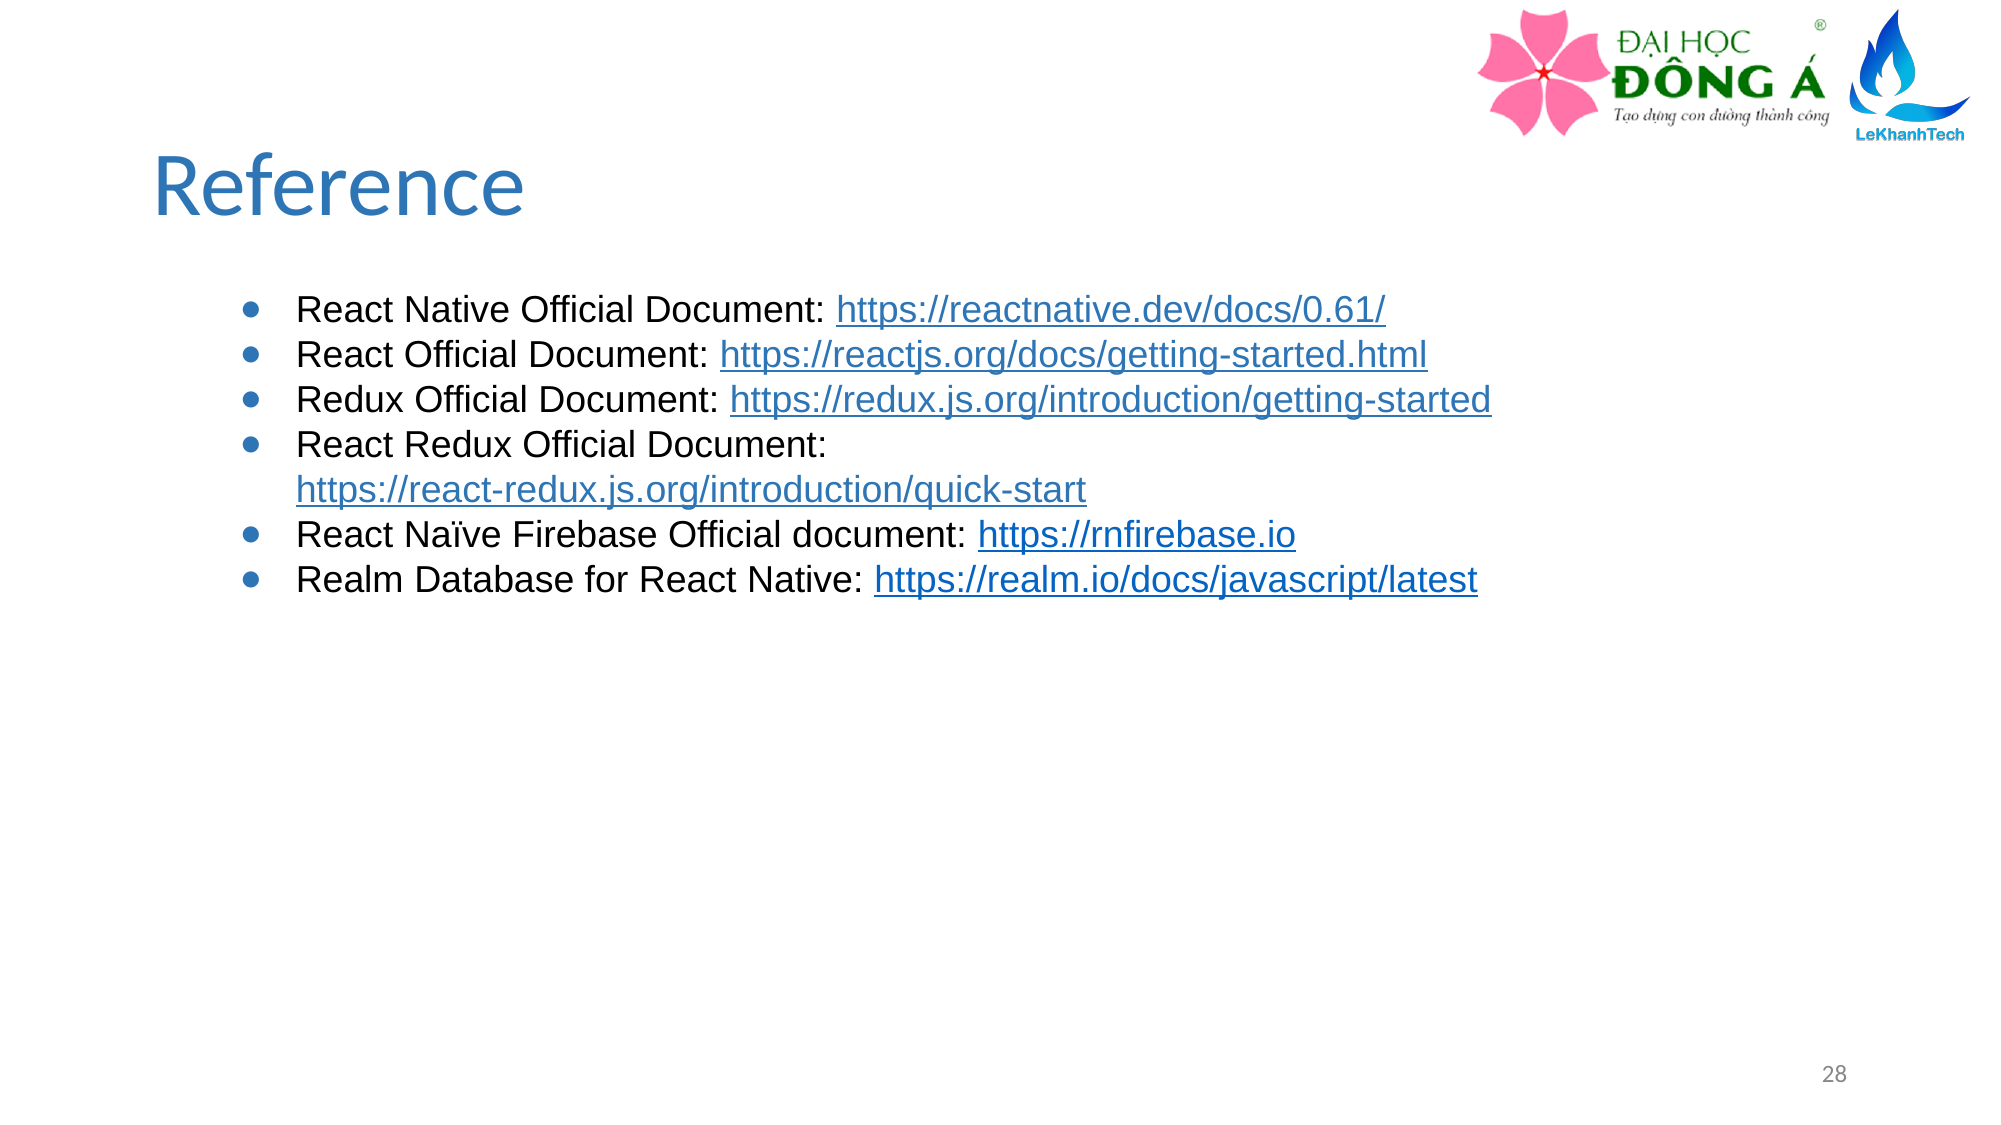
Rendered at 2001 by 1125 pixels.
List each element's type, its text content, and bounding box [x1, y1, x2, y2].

slide_number 28 [1412, 1042, 1863, 1103]
picture [1465, 5, 1980, 144]
text_box React Native Official Document: https://reactnative.dev/docs/0.61/ React Official Document: https://reactjs.org/docs/getting-started.html Redux Official Document: https://redux.js.org/introduction/getting-started React Redux Official Document: https://react-redux.js.org/introduction/quick-start React Naïve Firebase Official document: https://rnfirebase.io Realm Database for React Native: https://realm.io/docs/javascript/latest [205, 270, 1602, 934]
title Reference [137, 91, 1863, 280]
